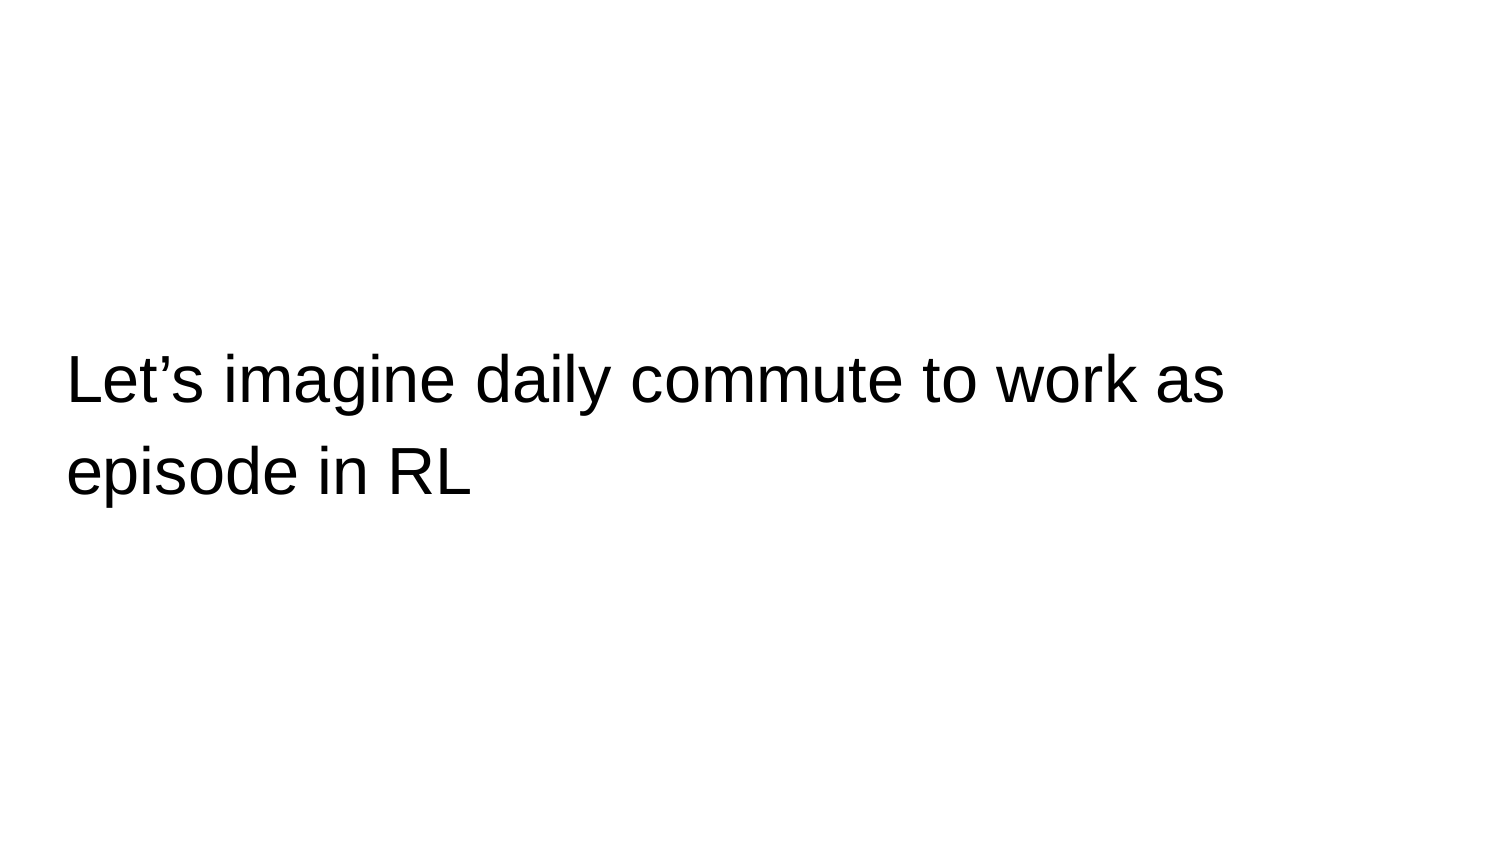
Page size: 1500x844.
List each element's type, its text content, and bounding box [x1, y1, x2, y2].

list Let’s imagine daily commute to work as episode in RL [51, 309, 1449, 535]
